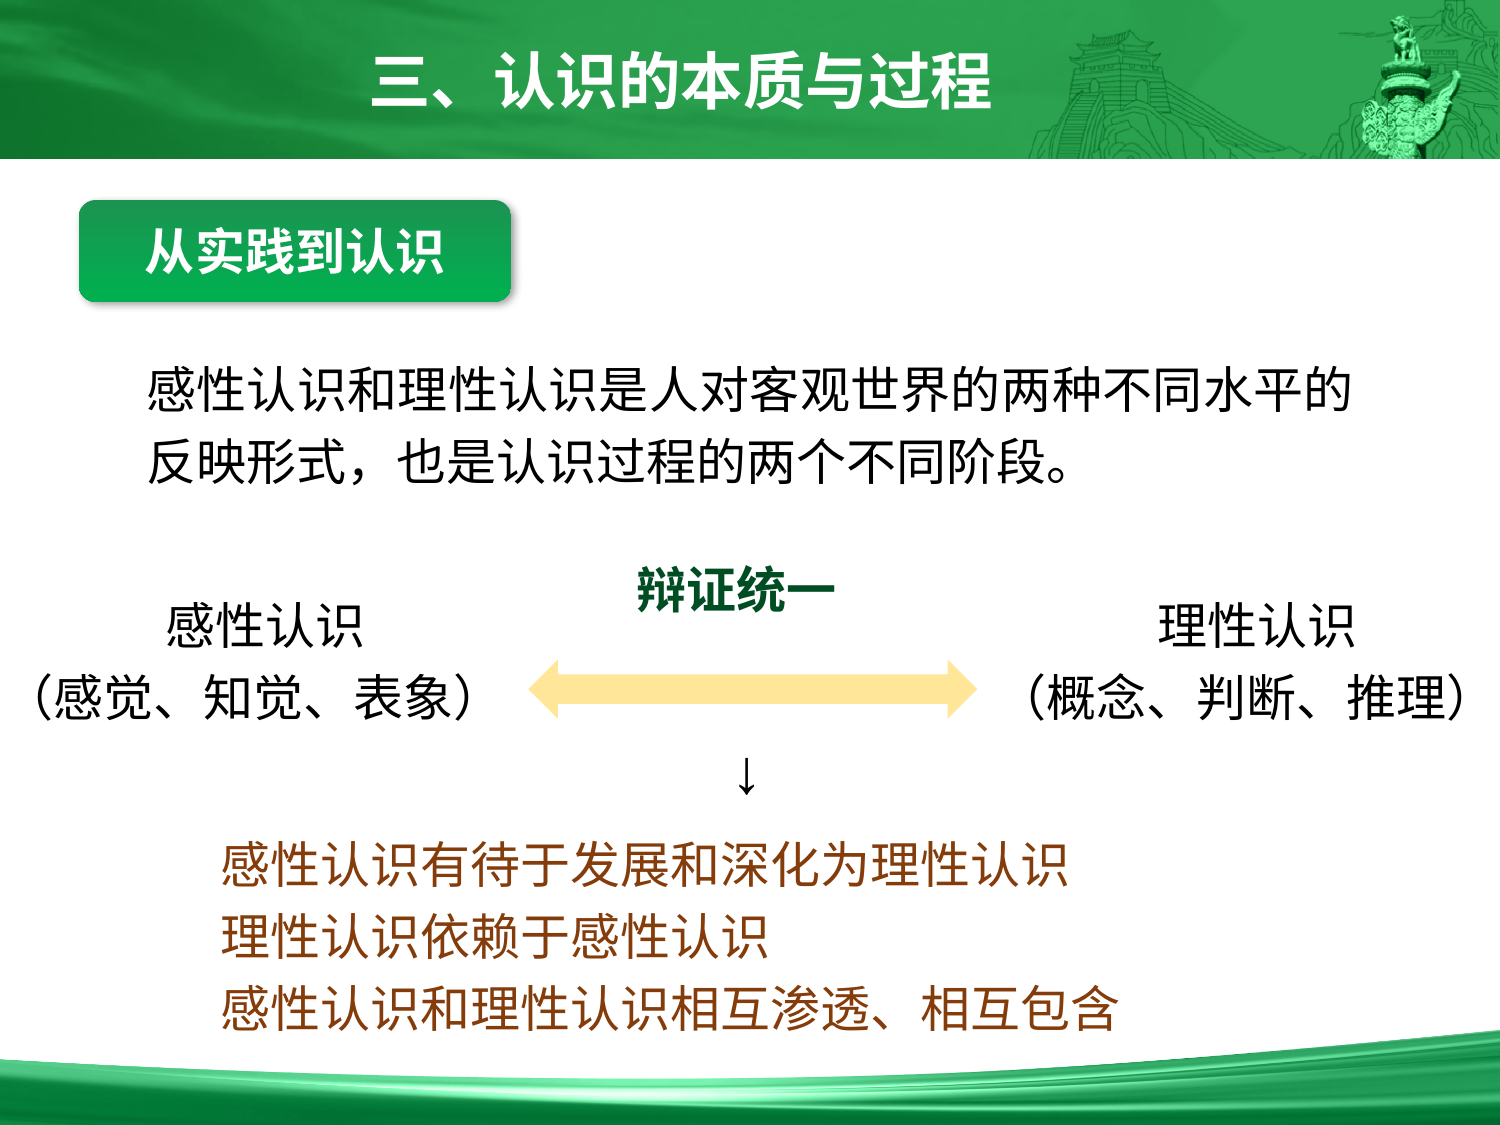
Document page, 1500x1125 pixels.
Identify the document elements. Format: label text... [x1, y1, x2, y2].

text_box 感性认识有待于发展和深化为理性认识 理性认识依赖于感性认识 感性认识和理性认识相互渗透、相互包含 [205, 813, 1295, 1045]
text_box 辩证统一 [560, 539, 911, 627]
text_box [528, 659, 965, 719]
text_box ↓ [716, 723, 777, 813]
text_box 从实践到认识 [78, 199, 512, 303]
text_box 三、认识的本质与过程 [0, 34, 1362, 125]
picture [0, 0, 1500, 159]
text_box 理性认识 （概念、判断、推理） [965, 575, 1500, 735]
picture [0, 1027, 1500, 1125]
text_box 感性认识 （感觉、知觉、表象） [0, 575, 524, 734]
text_box 感性认识和理性认识是人对客观世界的两种不同水平的反映形式，也是认识过程的两个不同阶段。 [131, 338, 1369, 498]
